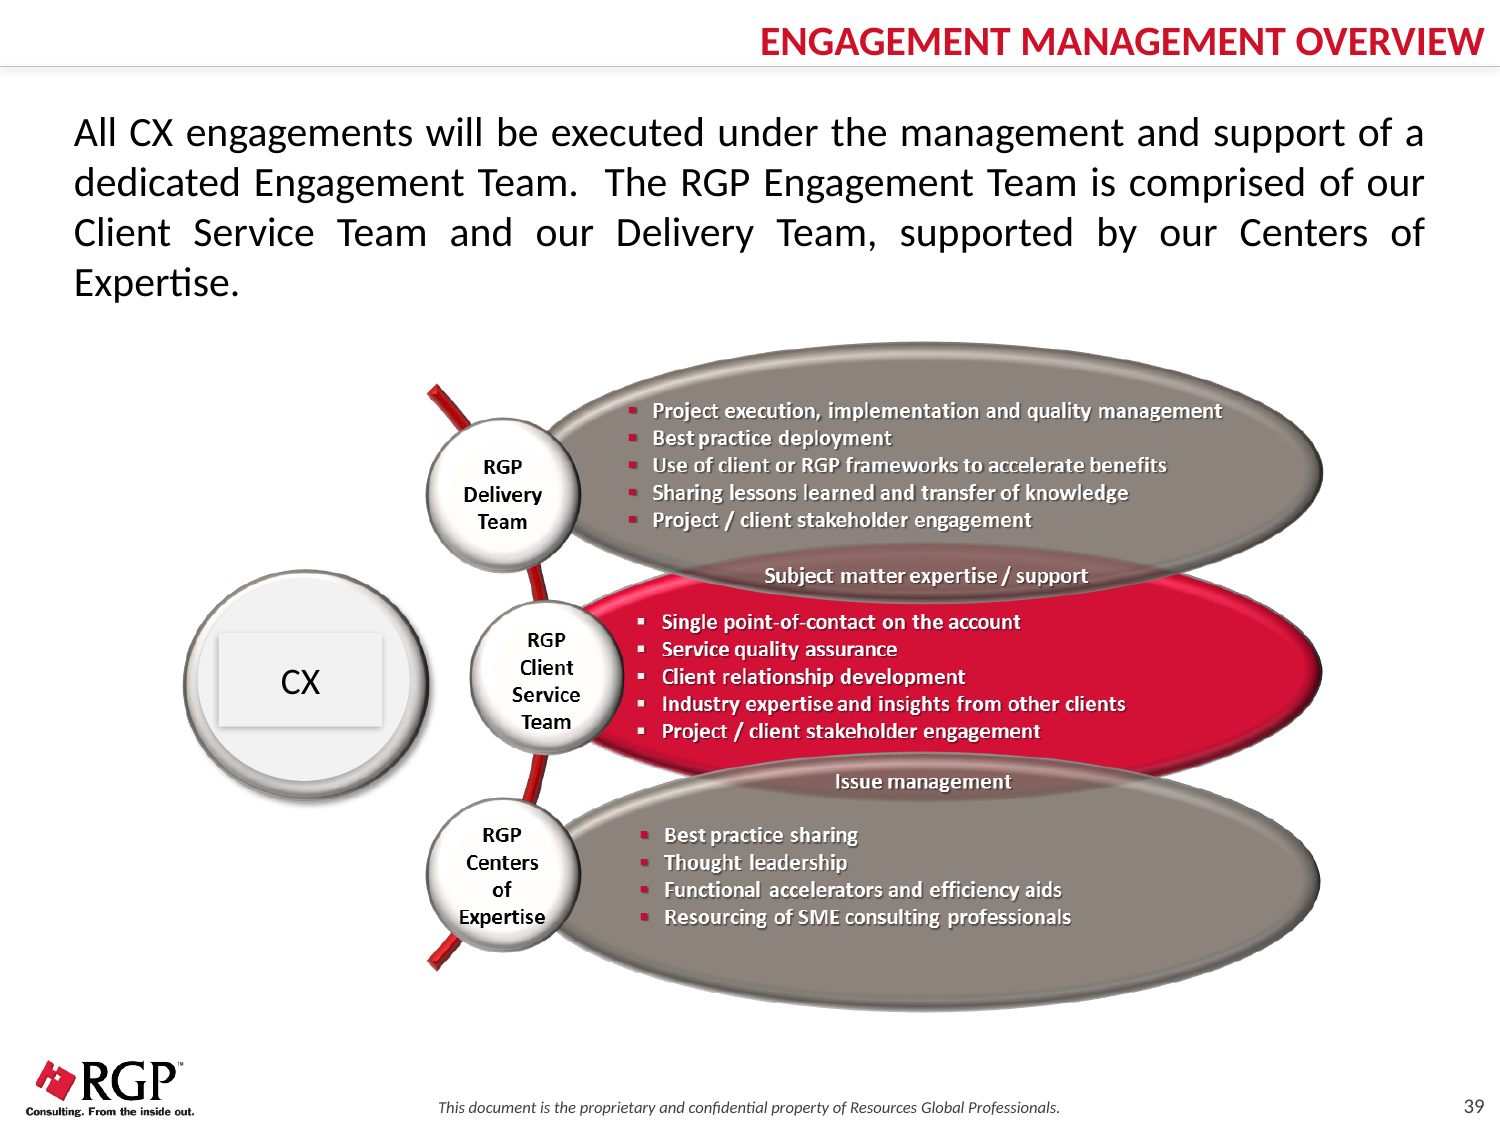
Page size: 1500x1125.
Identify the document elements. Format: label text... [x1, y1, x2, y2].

list ENGAGEMENT MANAGEMENT OVERVIEW [601, 3, 1500, 67]
text_box All CX engagements will be executed under the management and support of a dedicated Engagement Team. The RGP Engagement Team is comprised of our Client Service Team and our Delivery Team, supported by our Centers of Expertise. [58, 97, 1442, 313]
picture [26, 1060, 194, 1117]
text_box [176, 339, 1324, 1014]
